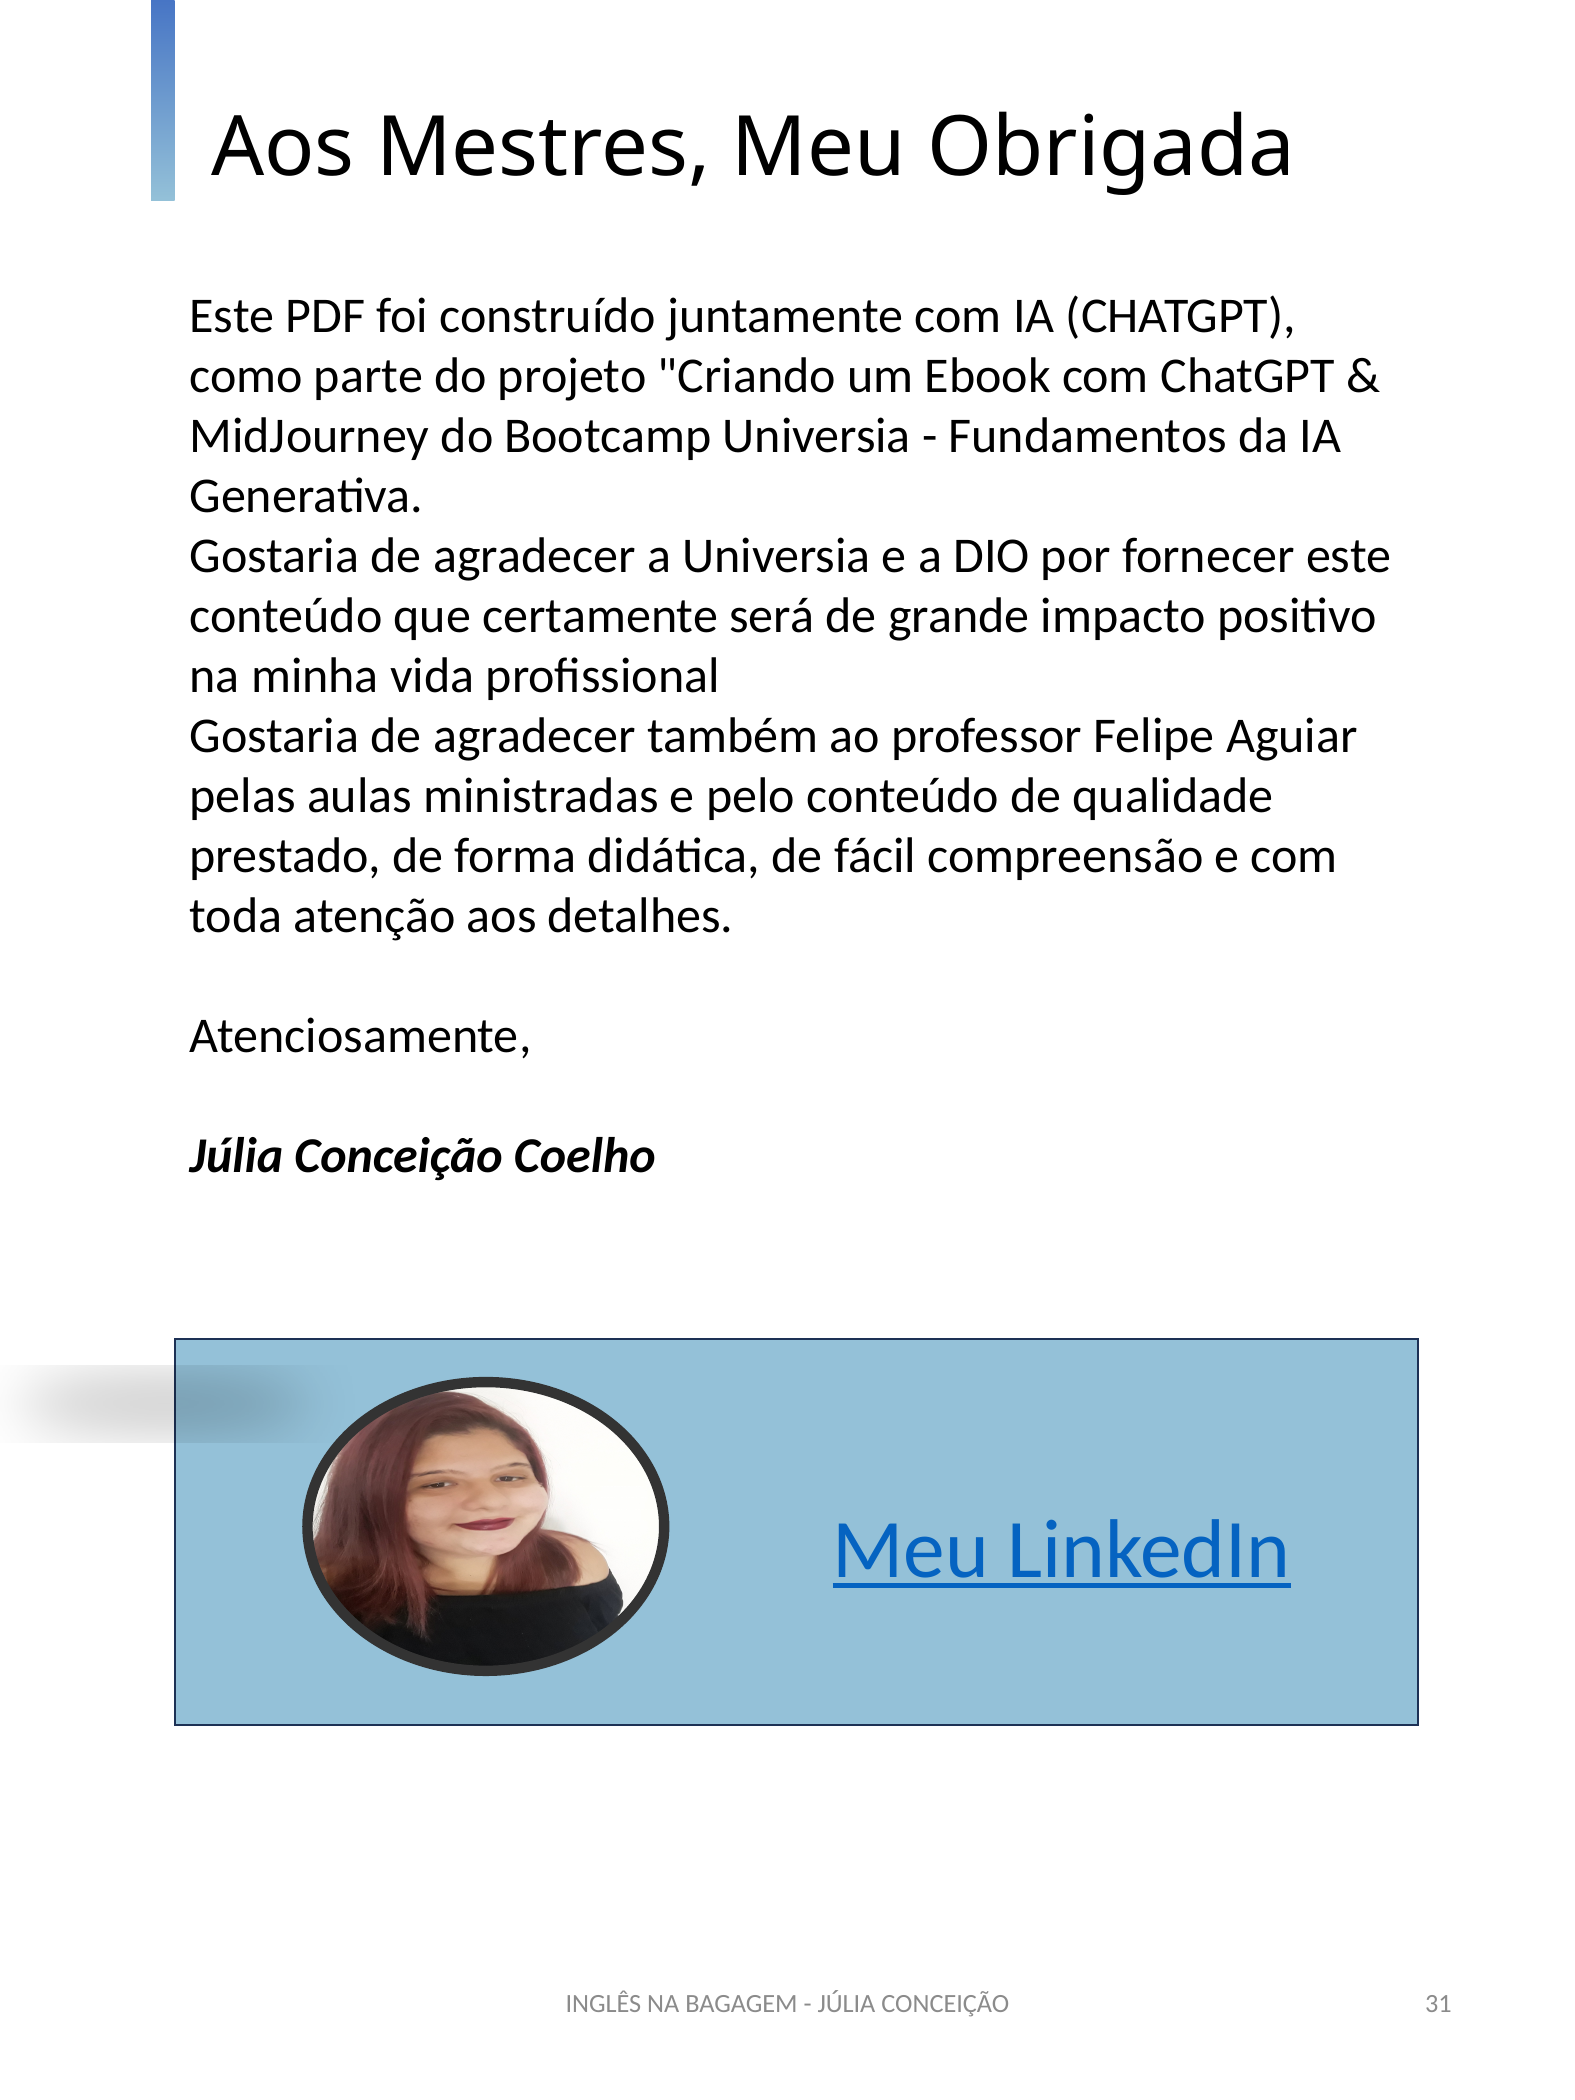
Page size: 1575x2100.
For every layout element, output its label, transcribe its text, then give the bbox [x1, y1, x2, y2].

picture [307, 1382, 665, 1671]
text_box Este PDF foi construído juntamente com IA (CHATGPT), como parte do projeto "Criando um Ebook com ChatGPT & MidJourney do Bootcamp Universia - Fundamentos da IA Generativa. Gostaria de agradecer a Universia e a DIO por fornecer este conteúdo que certamente será de grande impacto positivo na minha vida profissional Gostaria de agradecer também ao professor Felipe Aguiar pelas aulas ministradas e pelo conteúdo de qualidade prestado, de forma didática, de fácil compreensão e com toda atenção aos detalhes. Atenciosamente, Júlia Conceição Coelho [174, 274, 1418, 1250]
text_box Meu LinkedIn [817, 1486, 1575, 1602]
text_box [174, 1338, 1419, 1726]
footer INGLÊS NA BAGAGEM - JÚLIA CONCEIÇÃO [521, 1946, 1054, 2059]
slide_number 31 [1112, 1946, 1467, 2059]
text_box Aos Mestres, Meu Obrigada [196, 84, 1440, 200]
text_box [150, 0, 176, 202]
